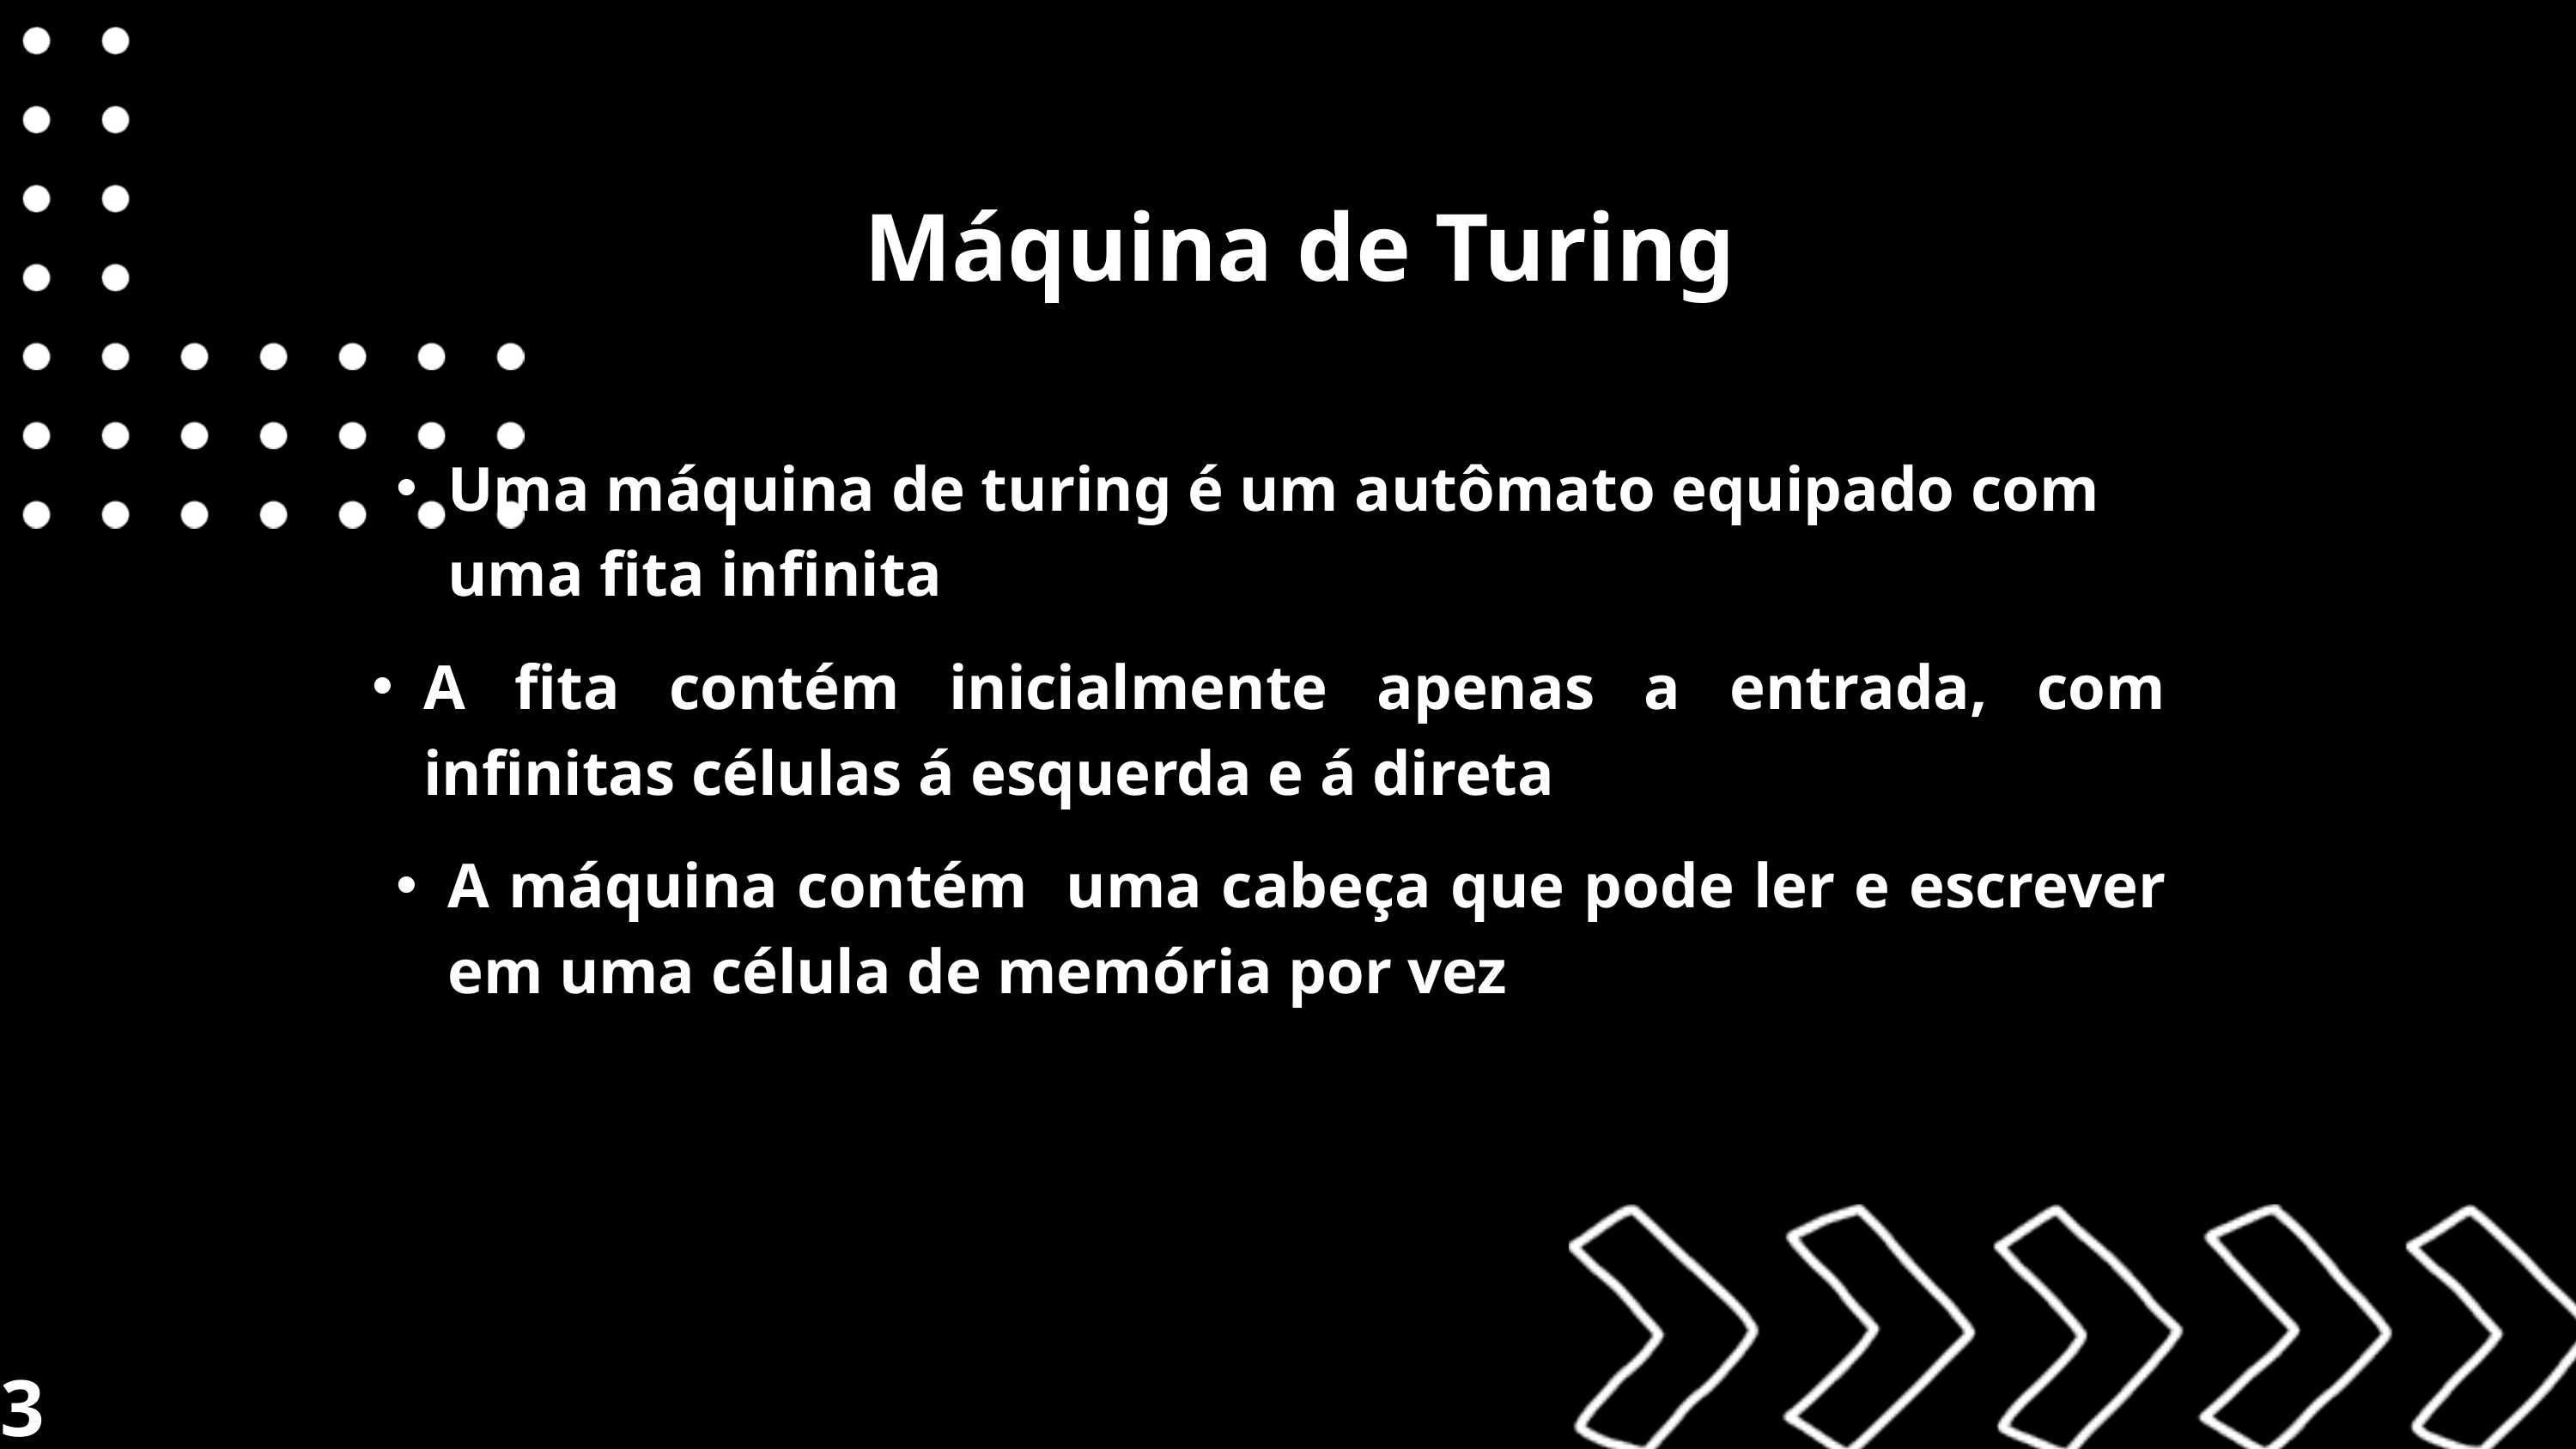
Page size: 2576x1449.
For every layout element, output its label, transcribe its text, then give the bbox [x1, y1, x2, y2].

text_box 3 [0, 1343, 45, 1449]
text_box [1568, 1204, 2576, 1449]
text_box A fita contém inicialmente apenas a entrada, com infinitas células á esquerda e á direta [320, 636, 2167, 808]
text_box Uma máquina de turing é um autômato equipado com uma fita infinita [343, 438, 2167, 609]
text_box Máquina de Turing [750, 169, 1826, 300]
text_box [0, 0, 525, 529]
text_box A máquina contém uma cabeça que pode ler e escrever em uma célula de memória por vez [343, 834, 2167, 1006]
